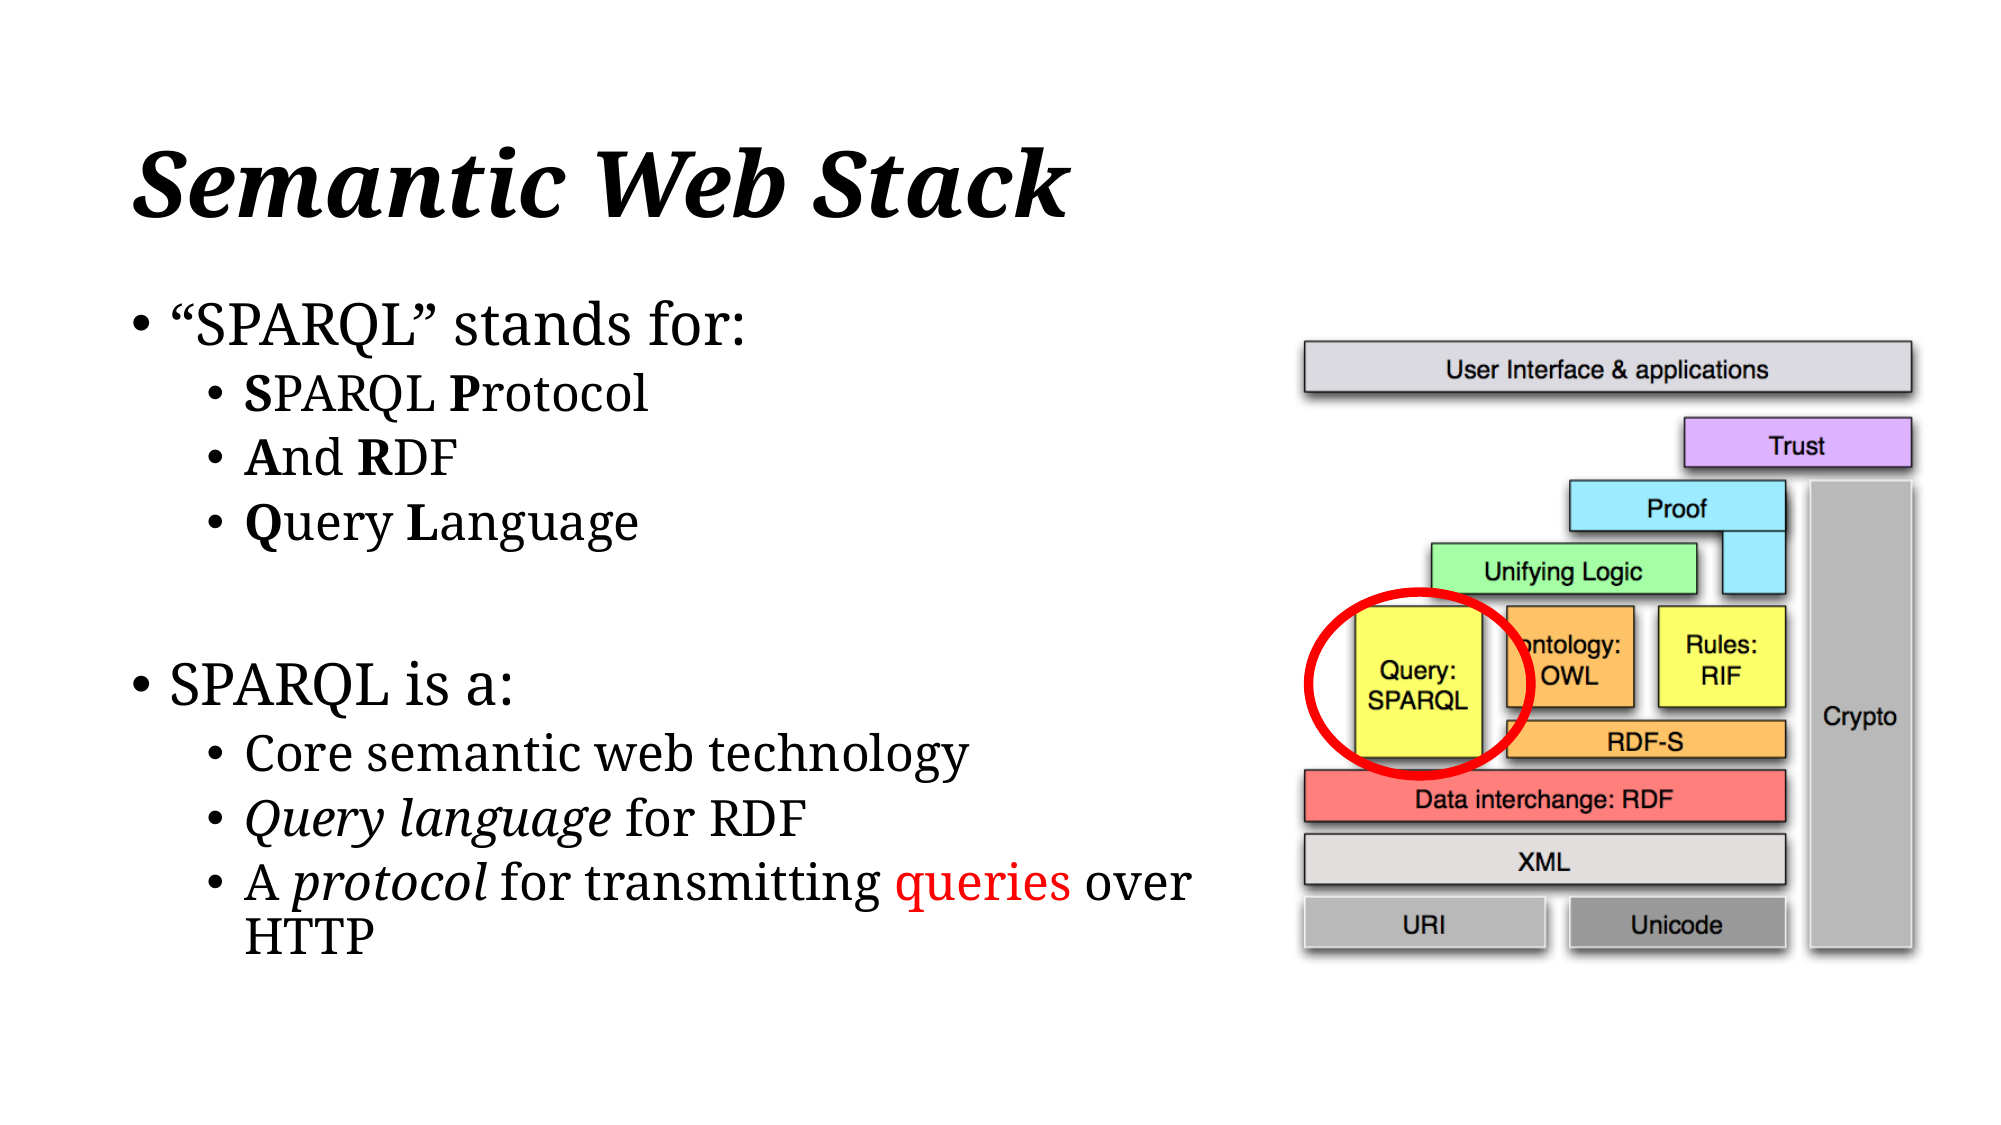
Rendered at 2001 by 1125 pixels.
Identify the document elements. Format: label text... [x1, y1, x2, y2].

title Semantic Web Stack [117, 112, 1884, 263]
picture [1277, 319, 1940, 981]
list “SPARQL” stands for: SPARQL Protocol And RDF Query Language SPARQL is a: Core semantic web technology Query language for RDF A protocol for transmitting queries over HTTP [116, 287, 1259, 1013]
